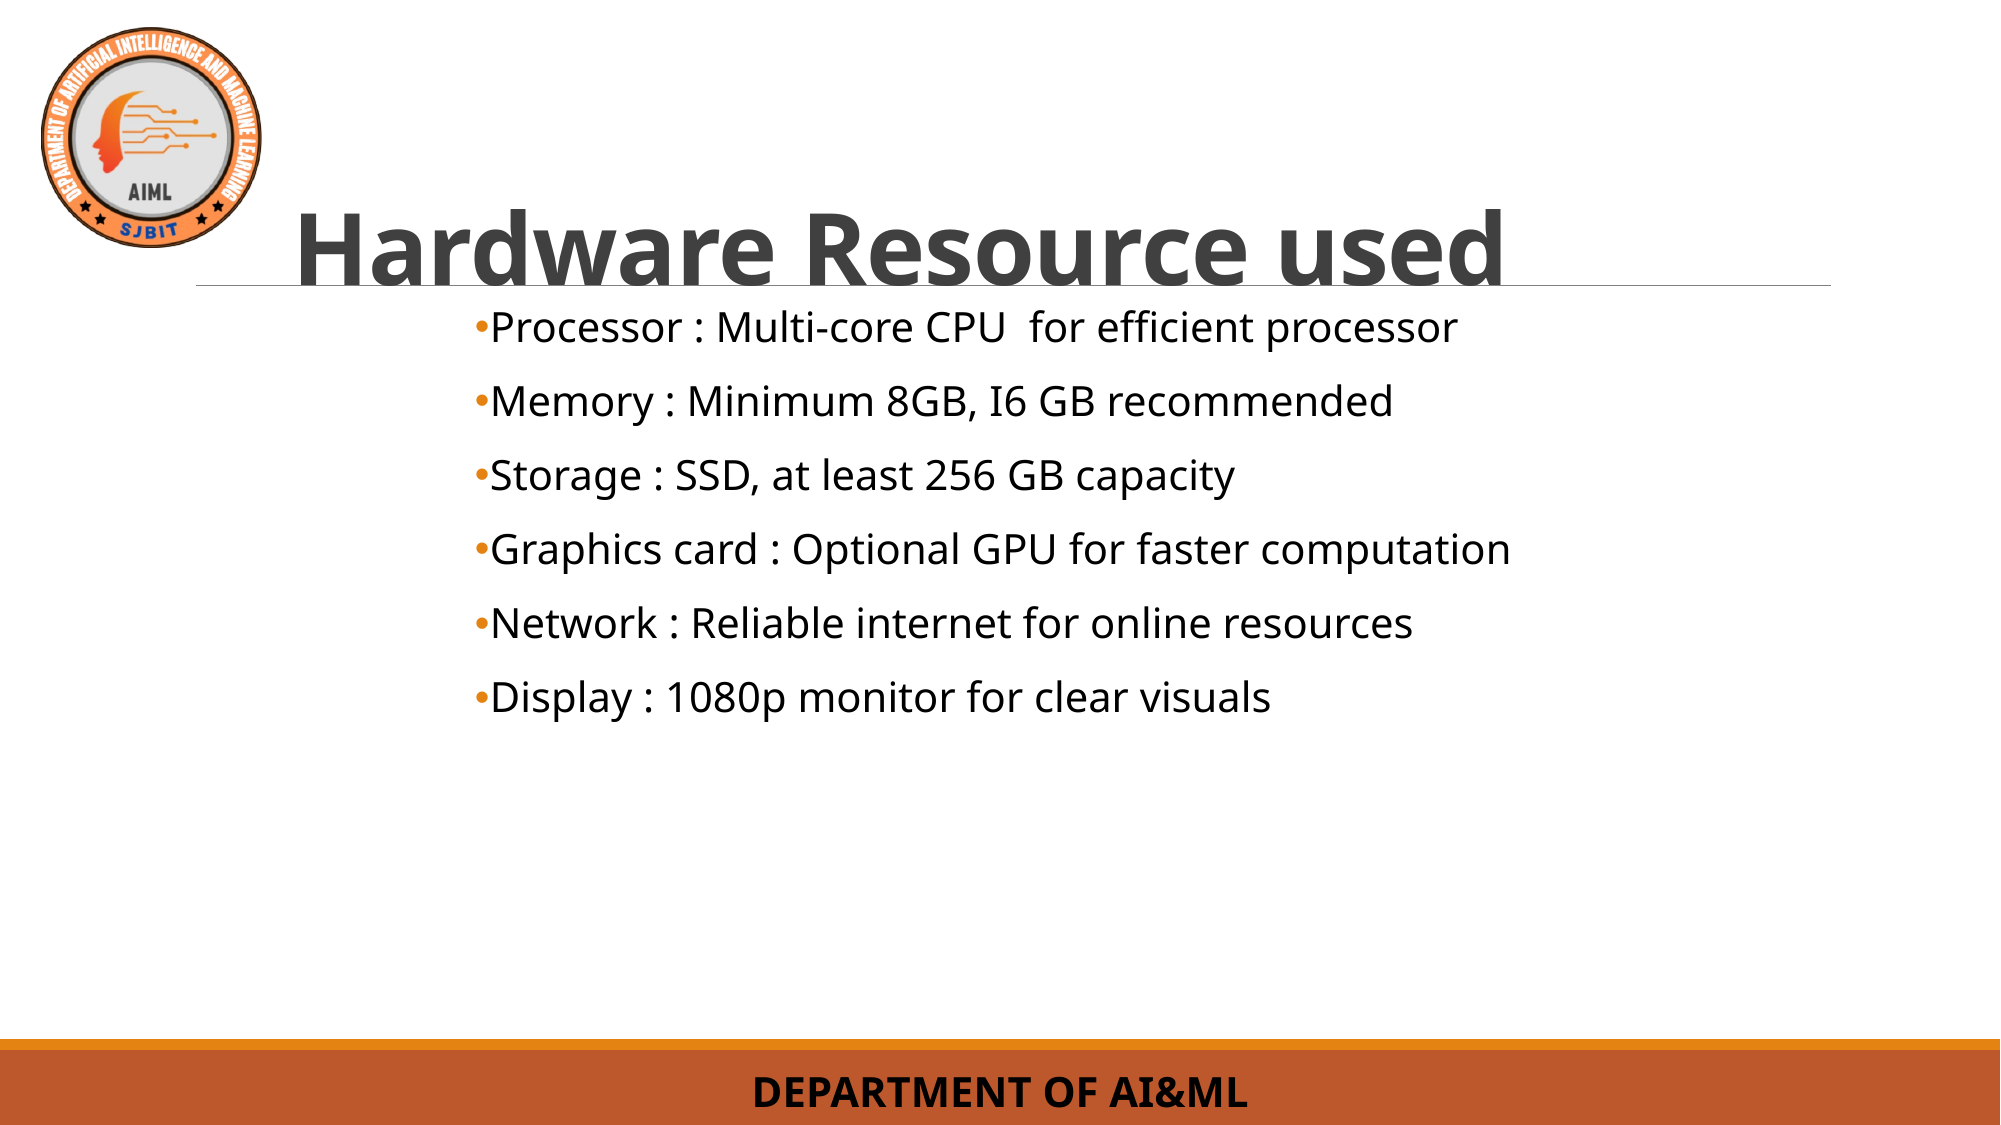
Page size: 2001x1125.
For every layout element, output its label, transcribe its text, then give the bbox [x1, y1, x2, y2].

title Hardware Resource used [277, 74, 1928, 313]
footer DEPARTMENT OF AI&ML [604, 1061, 1396, 1121]
picture [40, 26, 264, 248]
list Processor : Multi-core CPU for efficient processor Memory : Minimum 8GB, I6 GB recommended Storage : SSD, at least 256 GB capacity Graphics card : Optional GPU for faster computation Network : Reliable internet for online resources Display : 1080p monitor for clear visuals [474, 298, 1888, 1021]
